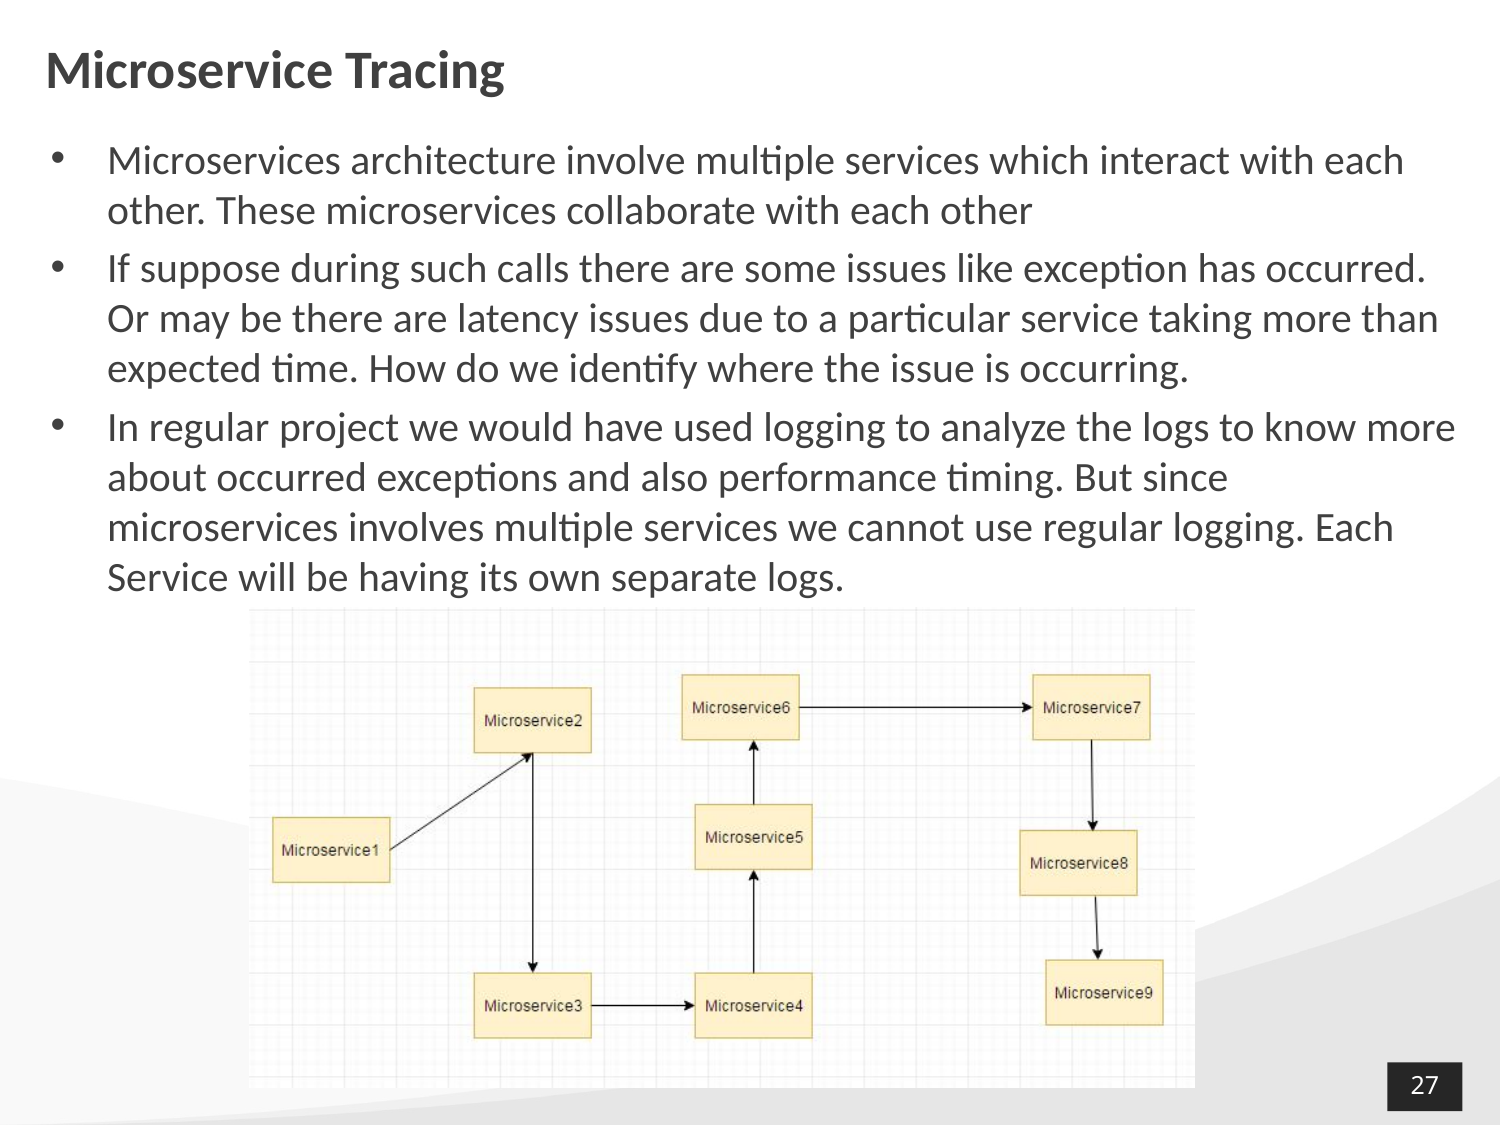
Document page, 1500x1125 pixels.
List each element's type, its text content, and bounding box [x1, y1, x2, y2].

title Microservice Tracing [30, 21, 1478, 113]
picture [0, 0, 1500, 1125]
text_box Microservices architecture involve multiple services which interact with each other. These microservices collaborate with each other If suppose during such calls there are some issues like exception has occurred. Or may be there are latency issues due to a particular service taking more than expected time. How do we identify where the issue is occurring. In regular project we would have used logging to analyze the logs to know more about occurred exceptions and also performance timing. But since microservices involves multiple services we cannot use regular logging. Each Service will be having its own separate logs. [35, 125, 1478, 1000]
